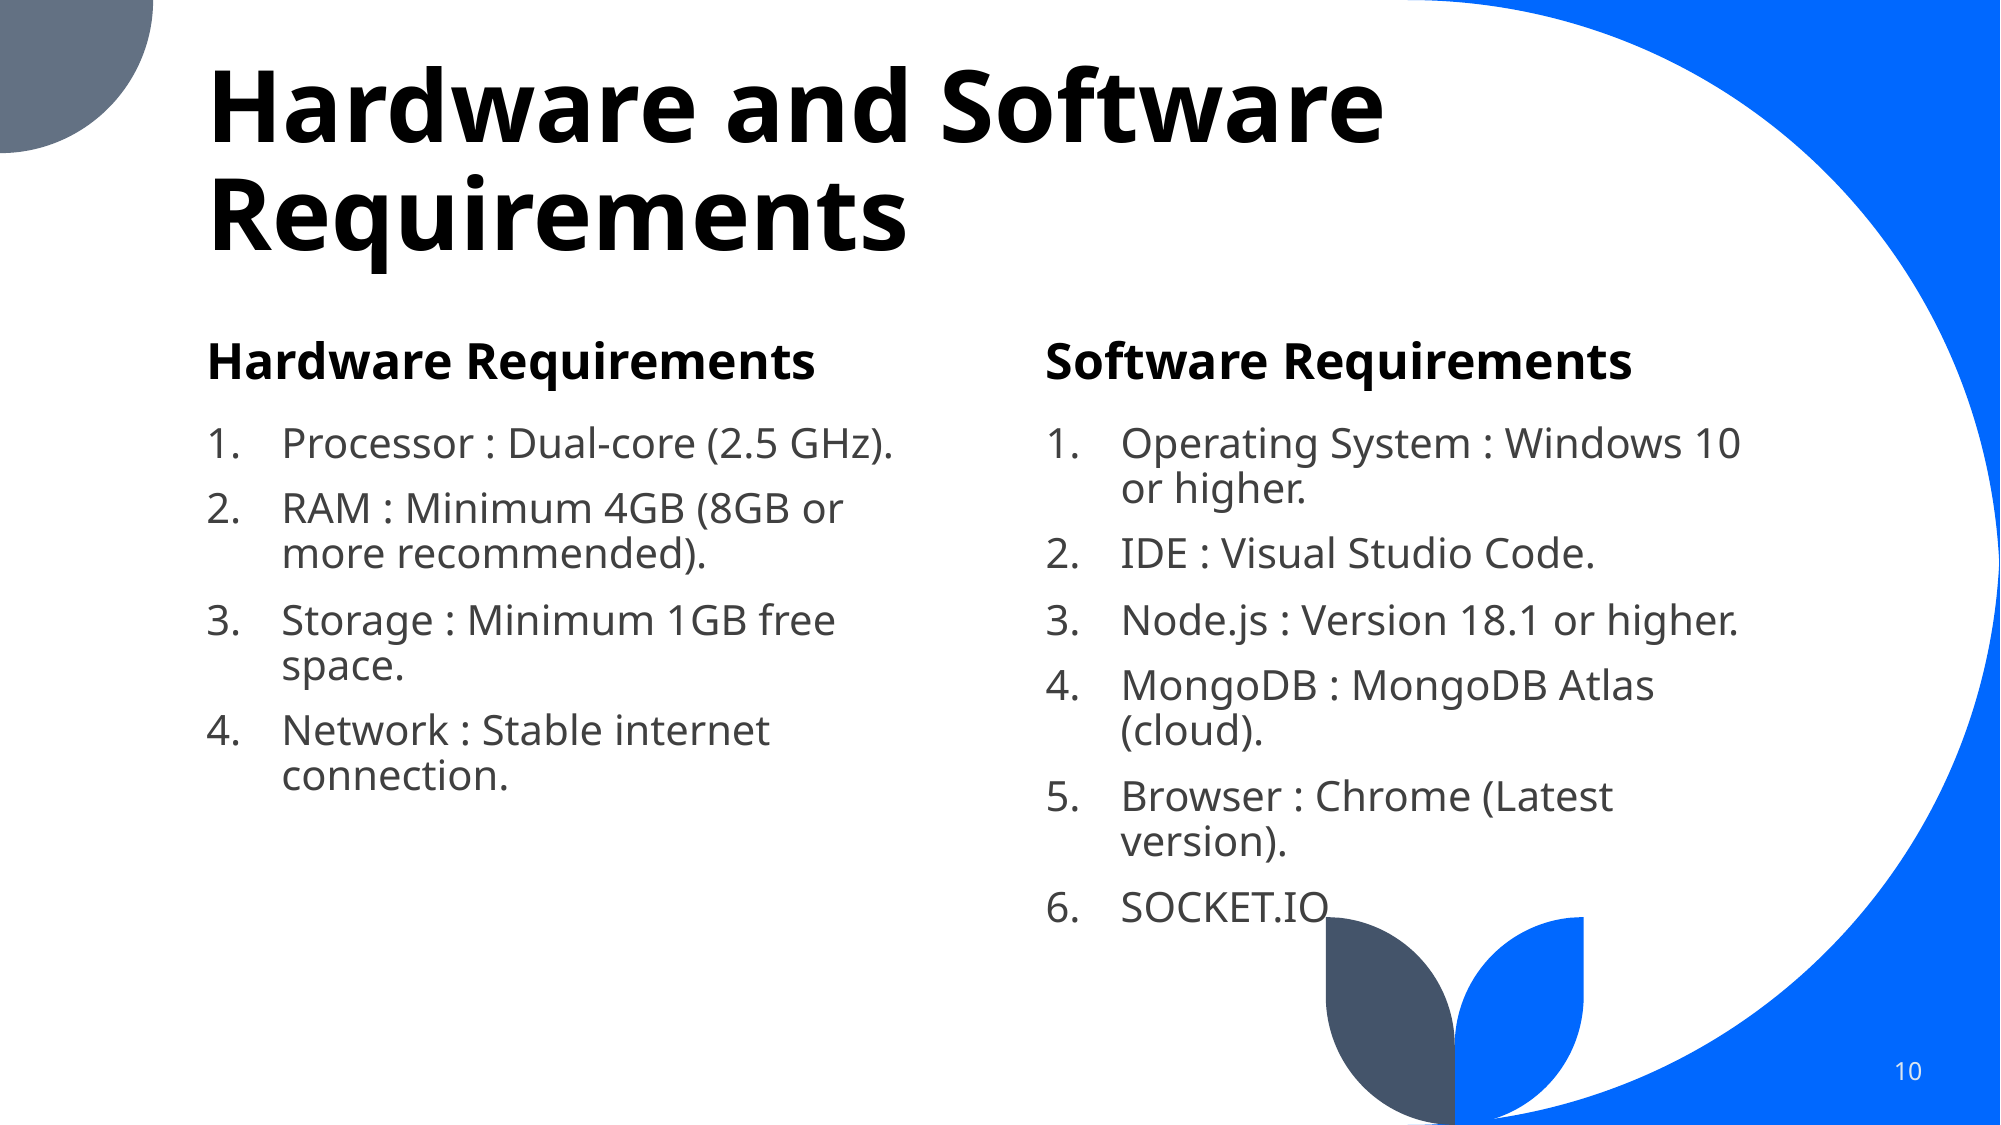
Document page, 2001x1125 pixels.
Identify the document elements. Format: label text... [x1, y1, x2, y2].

list Hardware Requirements [191, 328, 957, 415]
title Hardware and Software Requirements [191, 62, 1796, 280]
slide_number 10 [1665, 1042, 1938, 1103]
list Processor : Dual-core (2.5 GHz). RAM : Minimum 4GB (8GB or more recommended). Storage : Minimum 1GB free space. Network : Stable internet connection. [191, 415, 957, 879]
list Software Requirements [1030, 328, 1796, 415]
list Operating System : Windows 10 or higher. IDE : Visual Studio Code. Node.js : Version 18.1 or higher. MongoDB : MongoDB Atlas (cloud). Browser : Chrome (Latest version). SOCKET.IO [1030, 415, 1796, 879]
